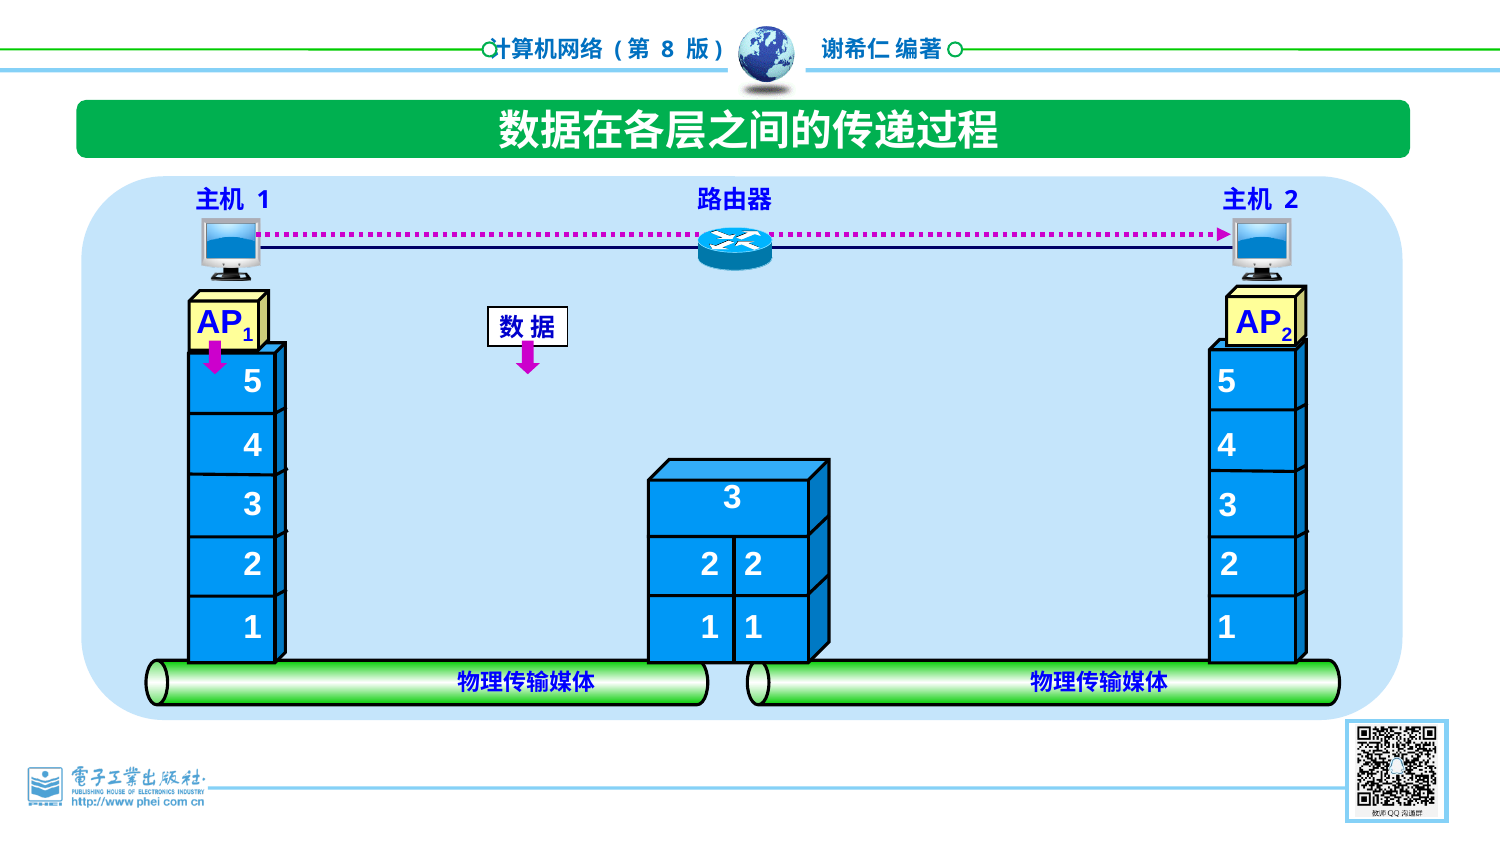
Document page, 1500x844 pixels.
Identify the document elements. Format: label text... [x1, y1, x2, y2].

picture [1355, 724, 1438, 817]
picture [736, 24, 796, 99]
text_box T2 [748, 670, 767, 674]
text_box 主机 2 [1207, 176, 1314, 221]
picture [713, 232, 734, 238]
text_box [1201, 285, 1309, 663]
picture [712, 241, 732, 251]
text_box 物理传输媒体 [443, 660, 611, 703]
text_box 数 据 [487, 306, 568, 346]
text_box 物理传输媒体 [1016, 660, 1184, 703]
list 数据在各层之间的传递过程 [204, 99, 1293, 158]
text_box 路由器 [682, 176, 788, 221]
picture [697, 259, 773, 271]
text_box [202, 340, 540, 375]
text_box [79, 174, 1405, 723]
picture [1227, 214, 1296, 283]
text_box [193, 221, 1226, 290]
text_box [646, 459, 830, 663]
text_box [145, 660, 708, 705]
picture [697, 226, 773, 242]
picture [737, 242, 759, 250]
picture [23, 764, 208, 809]
picture [196, 214, 265, 283]
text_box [180, 290, 289, 663]
text_box 主机 1 [180, 176, 286, 221]
picture [738, 232, 758, 239]
text_box [747, 660, 1340, 705]
